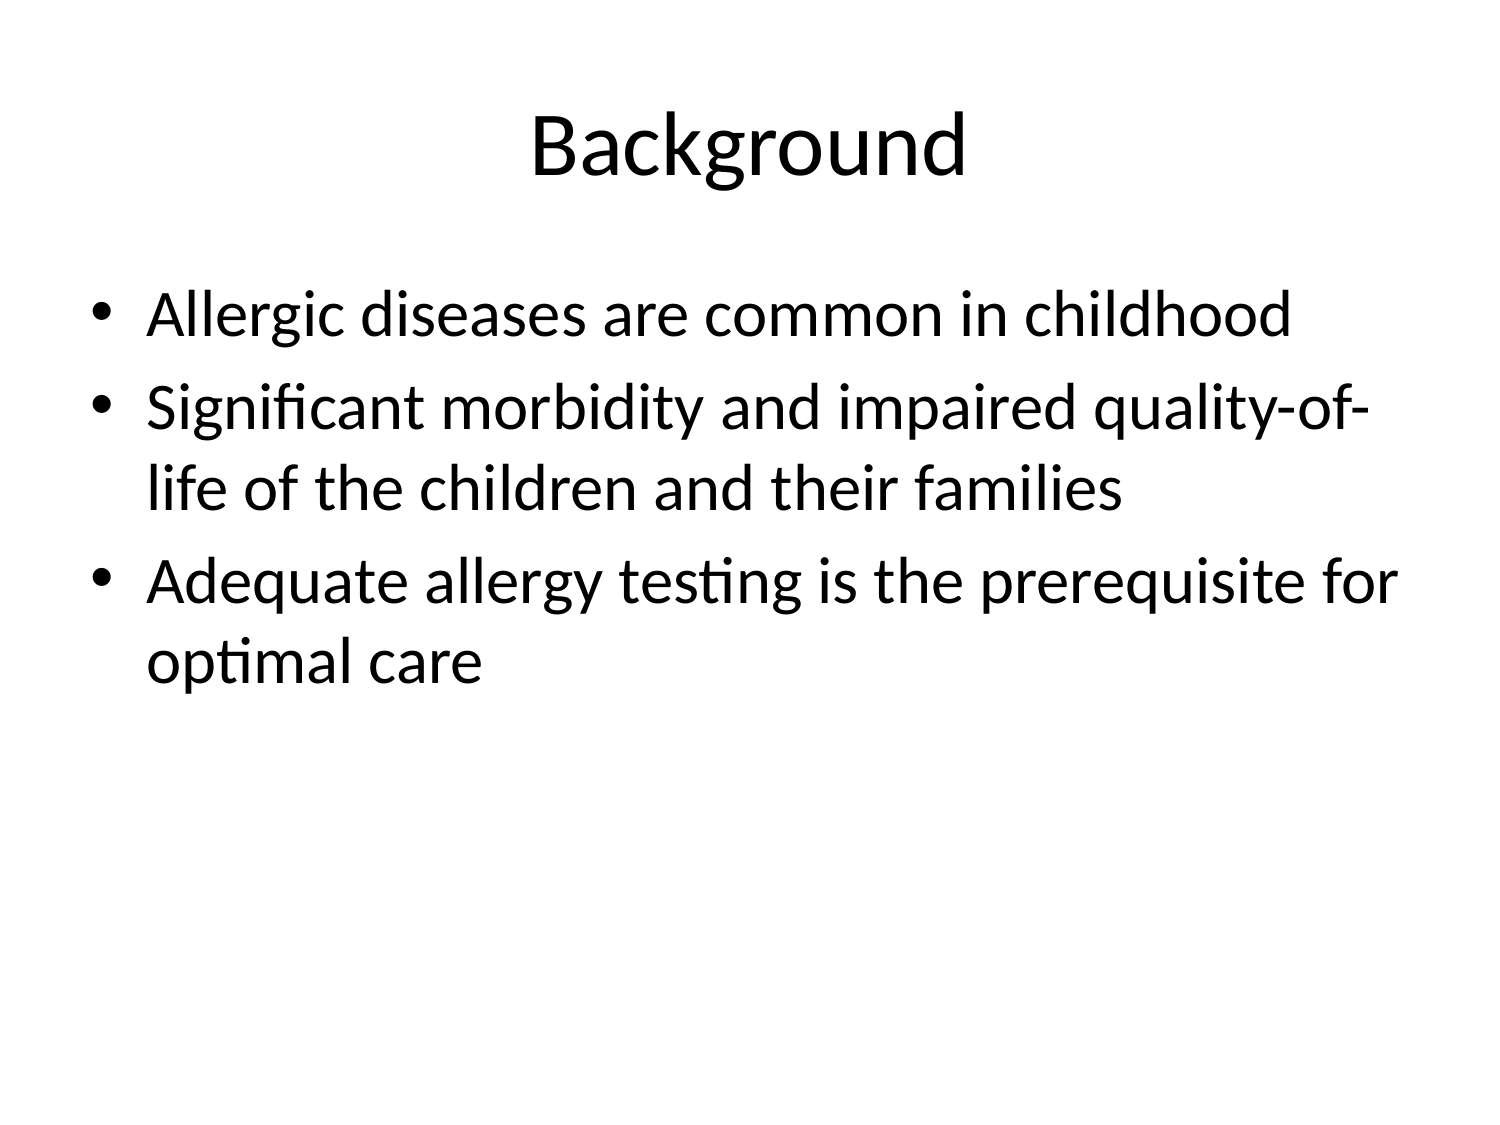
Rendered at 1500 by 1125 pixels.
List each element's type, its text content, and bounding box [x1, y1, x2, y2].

title Background [75, 45, 1425, 233]
list Allergic diseases are common in childhood Significant morbidity and impaired quality-of-life of the children and their families Adequate allergy testing is the prerequisite for optimal care [75, 262, 1425, 1005]
